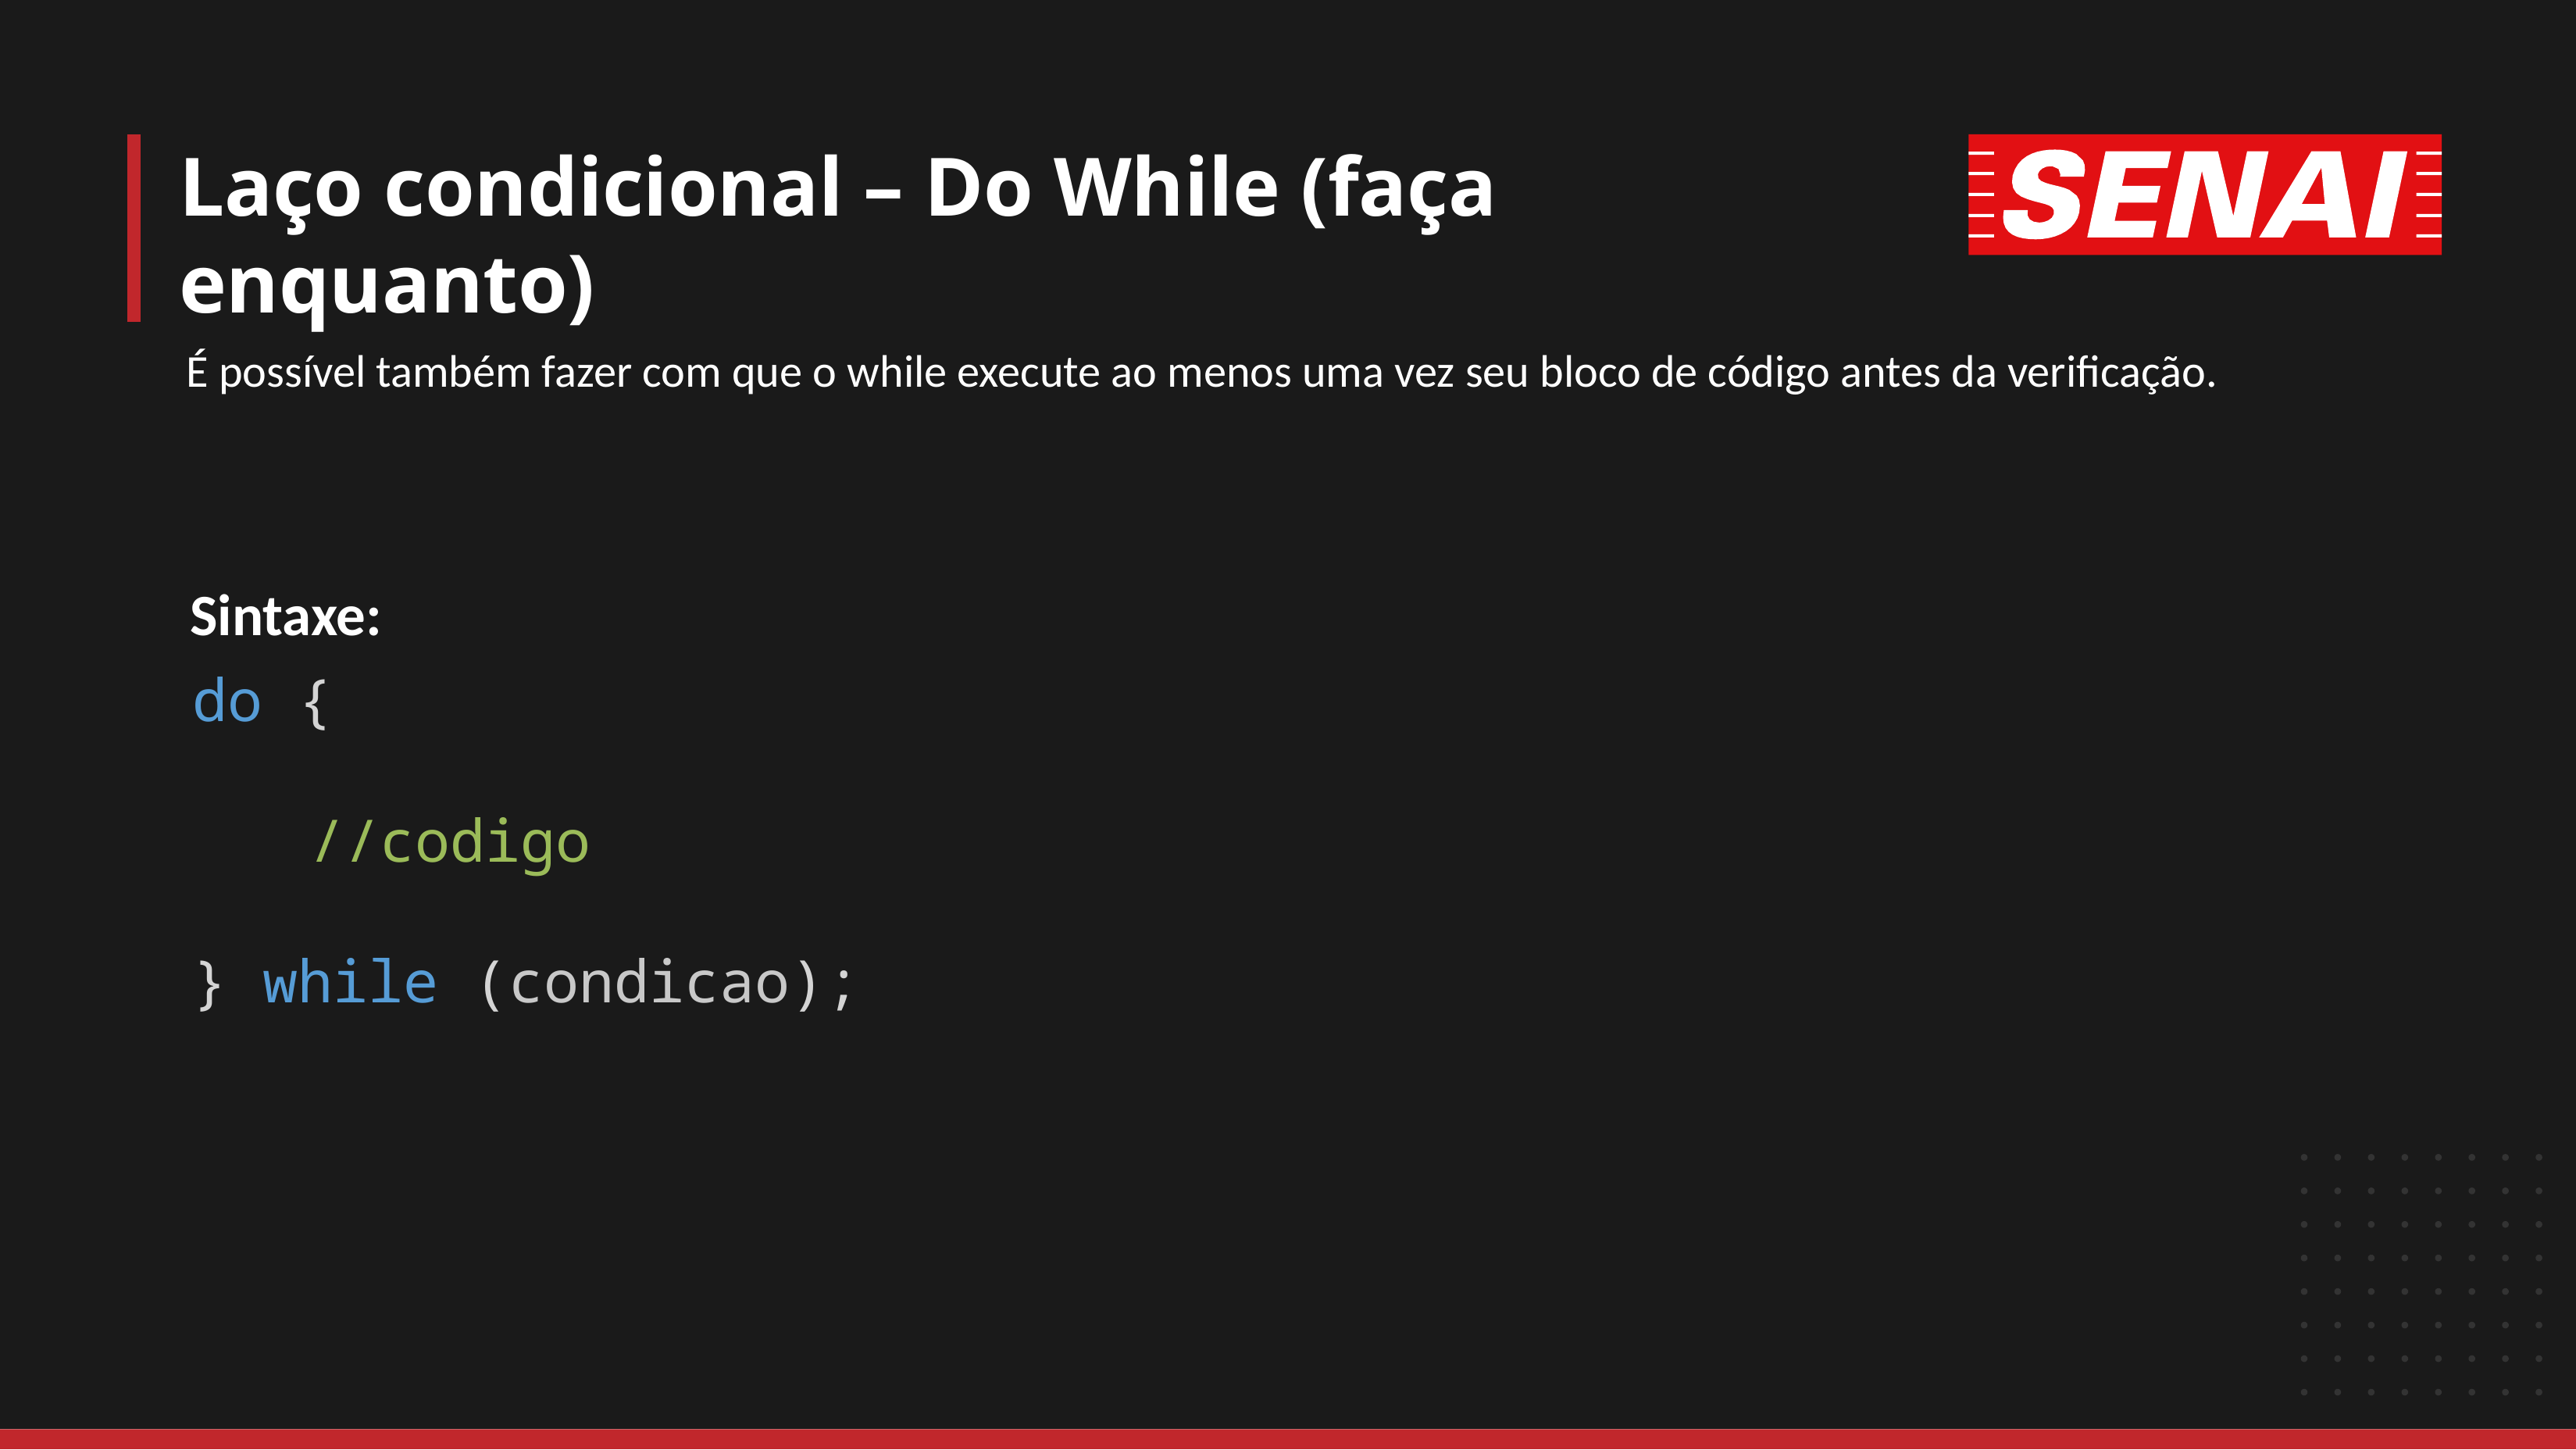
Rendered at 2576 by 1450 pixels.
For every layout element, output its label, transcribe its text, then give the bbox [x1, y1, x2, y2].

text_box [2300, 1154, 2308, 1161]
text_box [2367, 1288, 2375, 1295]
text_box [2367, 1188, 2375, 1195]
text_box [2435, 1355, 2442, 1362]
text_box [2468, 1221, 2476, 1228]
text_box [2334, 1221, 2342, 1228]
text_box [2300, 1388, 2308, 1396]
text_box [2468, 1288, 2476, 1295]
text_box [2300, 1221, 2308, 1228]
text_box [2334, 1288, 2342, 1295]
text_box [2435, 1154, 2442, 1161]
text_box [2401, 1154, 2409, 1161]
text_box [2334, 1254, 2342, 1262]
text_box É possível também fazer com que o while execute ao menos uma vez seu bloco de código antes da verificação. [174, 335, 2255, 402]
text_box [0, 1429, 2576, 1449]
text_box [2535, 1254, 2542, 1262]
text_box [2435, 1288, 2442, 1295]
text_box [2502, 1188, 2509, 1195]
text_box [2401, 1221, 2409, 1228]
title Laço condicional – Do While (faça enquanto) [177, 134, 2392, 378]
text_box [2401, 1388, 2409, 1396]
text_box [2435, 1221, 2442, 1228]
text_box [2367, 1388, 2375, 1396]
text_box [2535, 1188, 2542, 1195]
text_box [2401, 1288, 2409, 1295]
text_box [2435, 1388, 2442, 1396]
text_box [2535, 1321, 2542, 1329]
text_box [2401, 1355, 2409, 1362]
text_box do { //codigo } while (condicao); [180, 657, 1905, 1021]
text_box [2468, 1321, 2476, 1329]
text_box [2401, 1188, 2409, 1195]
text_box [2502, 1355, 2509, 1362]
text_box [1968, 134, 2442, 255]
text_box Sintaxe: [178, 571, 412, 654]
text_box [2502, 1321, 2509, 1329]
text_box [2502, 1221, 2509, 1228]
text_box [2535, 1221, 2542, 1228]
text_box [2502, 1154, 2509, 1161]
text_box [2300, 1254, 2308, 1262]
text_box [2300, 1321, 2308, 1329]
text_box [2468, 1254, 2476, 1262]
text_box [2502, 1288, 2509, 1295]
text_box [2535, 1154, 2542, 1161]
text_box [2367, 1321, 2375, 1329]
text_box [2435, 1254, 2442, 1262]
text_box [2334, 1388, 2342, 1396]
text_box [2535, 1388, 2542, 1396]
text_box [2300, 1188, 2308, 1195]
text_box [2535, 1288, 2542, 1295]
text_box [2300, 1355, 2308, 1362]
text_box [2468, 1355, 2476, 1362]
text_box [2401, 1254, 2409, 1262]
text_box [2367, 1221, 2375, 1228]
text_box [2367, 1154, 2375, 1161]
text_box [2502, 1254, 2509, 1262]
text_box [2334, 1355, 2342, 1362]
text_box [2367, 1355, 2375, 1362]
text_box [2367, 1254, 2375, 1262]
text_box [2535, 1355, 2542, 1362]
text_box [2435, 1321, 2442, 1329]
text_box [2468, 1188, 2476, 1195]
text_box [2334, 1188, 2342, 1195]
text_box [2300, 1288, 2308, 1295]
text_box [2334, 1321, 2342, 1329]
text_box [2502, 1388, 2509, 1396]
text_box [2468, 1154, 2476, 1161]
text_box [2401, 1321, 2409, 1329]
text_box [2468, 1388, 2476, 1396]
text_box [2435, 1188, 2442, 1195]
text_box [2334, 1154, 2342, 1161]
